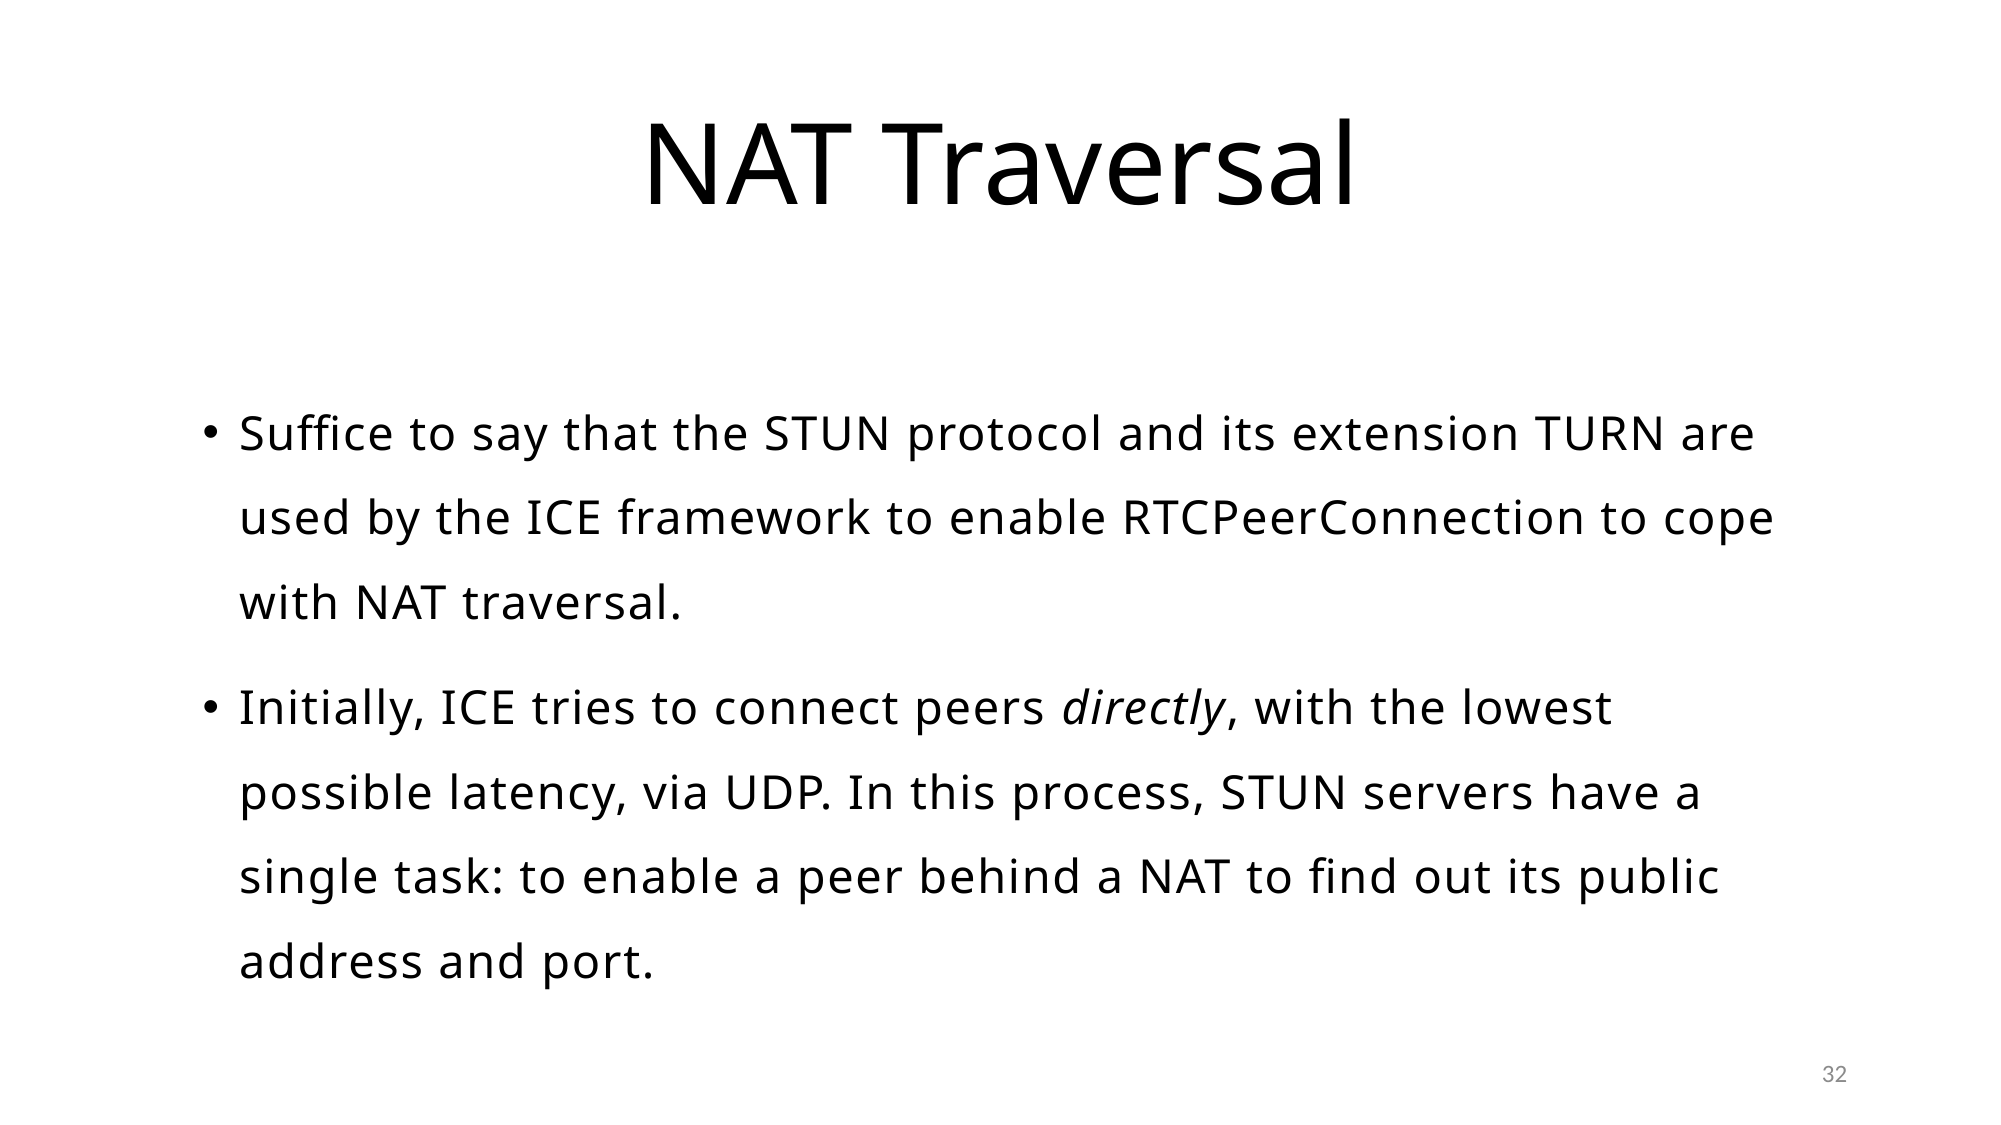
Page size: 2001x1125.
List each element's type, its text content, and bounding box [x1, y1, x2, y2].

list Suffice to say that the STUN protocol and its extension TURN are used by the ICE framework to enable RTCPeerConnection to cope with NAT traversal. Initially, ICE tries to connect peers directly, with the lowest possible latency, via UDP. In this process, STUN servers have a single task: to enable a peer behind a NAT to find out its public address and port. [187, 367, 1808, 1000]
title NAT Traversal [137, 59, 1863, 278]
slide_number 32 [1412, 1042, 1863, 1103]
